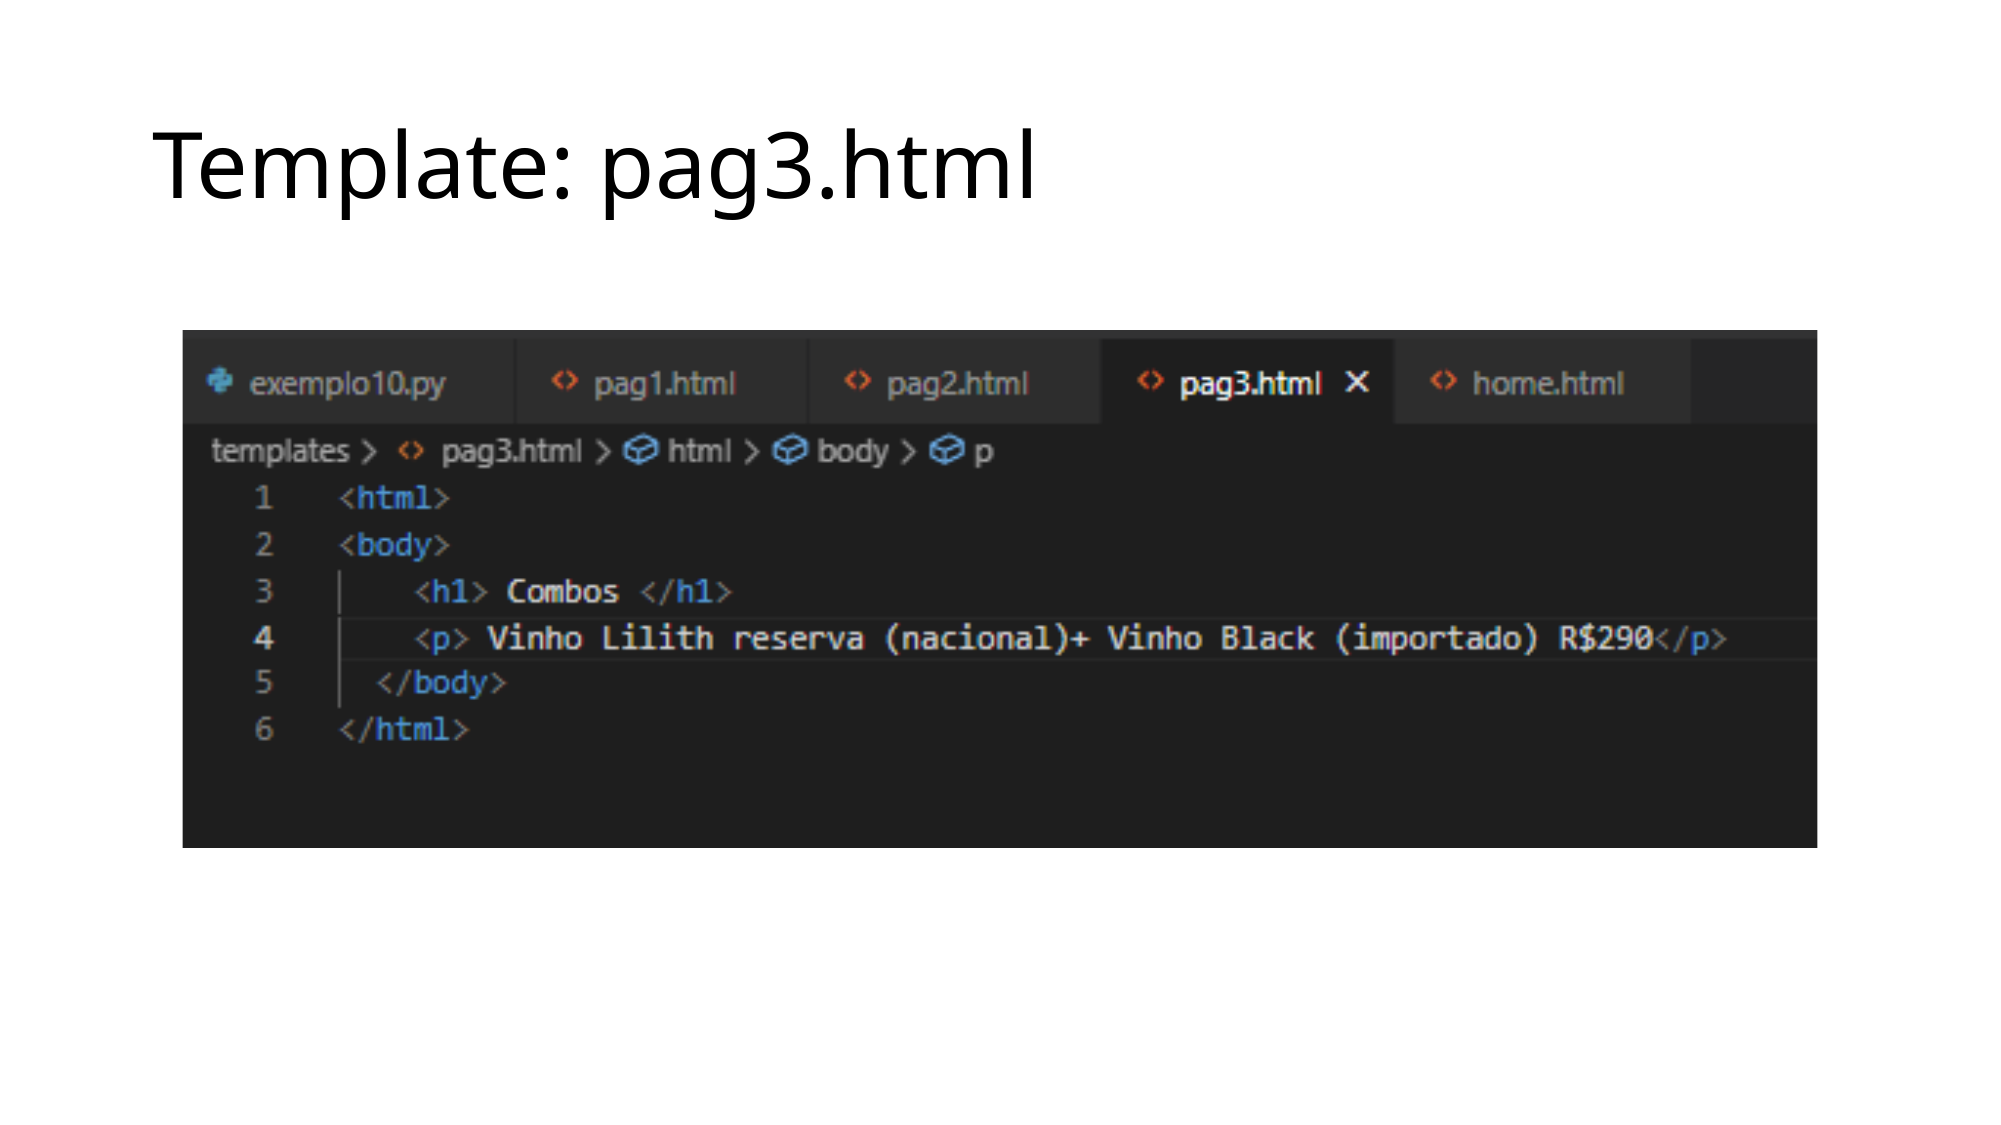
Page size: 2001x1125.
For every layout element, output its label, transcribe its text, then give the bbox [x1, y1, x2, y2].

title Template: pag3.html [137, 59, 1863, 278]
picture [182, 330, 1818, 848]
